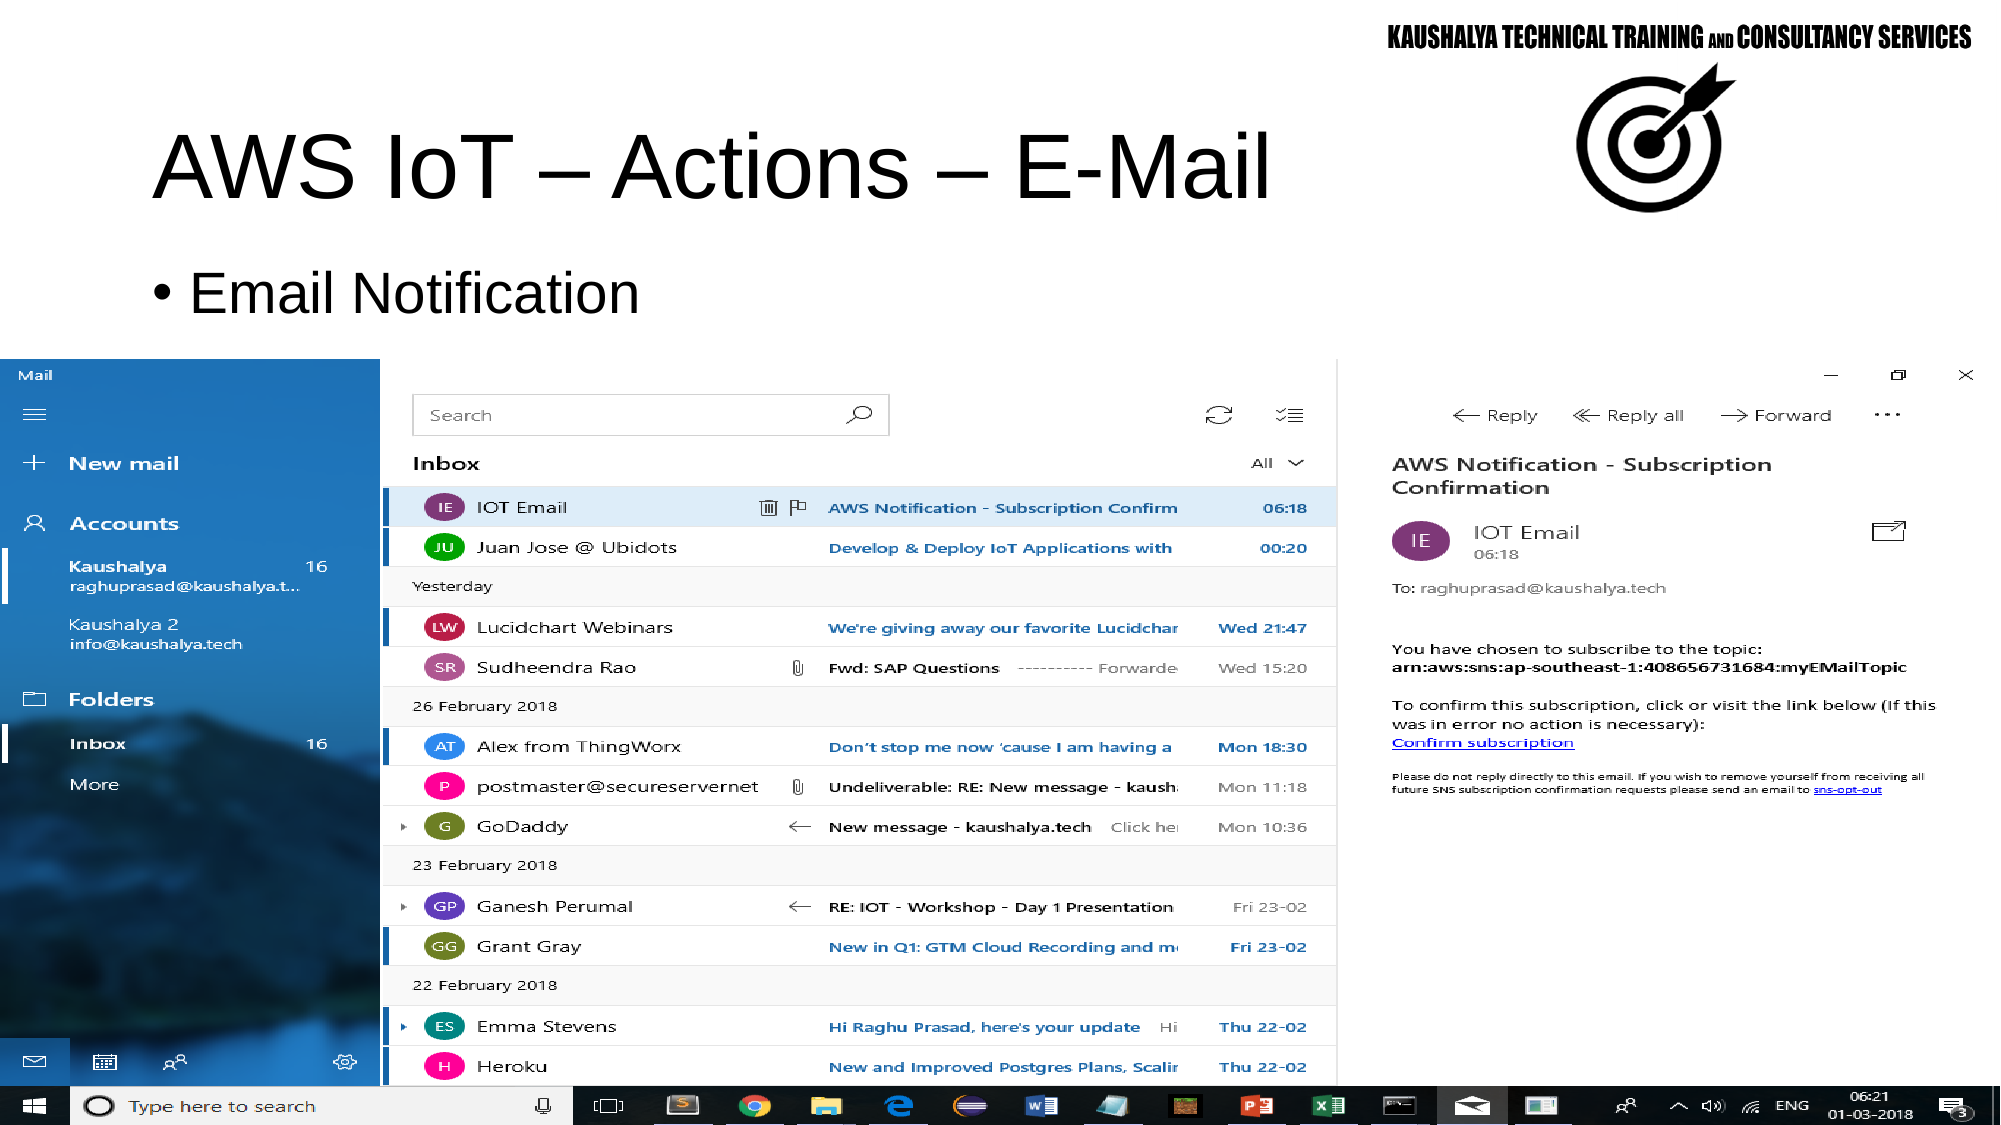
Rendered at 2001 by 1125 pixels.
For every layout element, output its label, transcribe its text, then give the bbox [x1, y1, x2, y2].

picture [1358, 2, 1997, 221]
picture [0, 359, 2000, 1125]
title AWS IoT – Actions – E-Mail [137, 59, 1863, 256]
list Email Notification [137, 256, 1863, 359]
